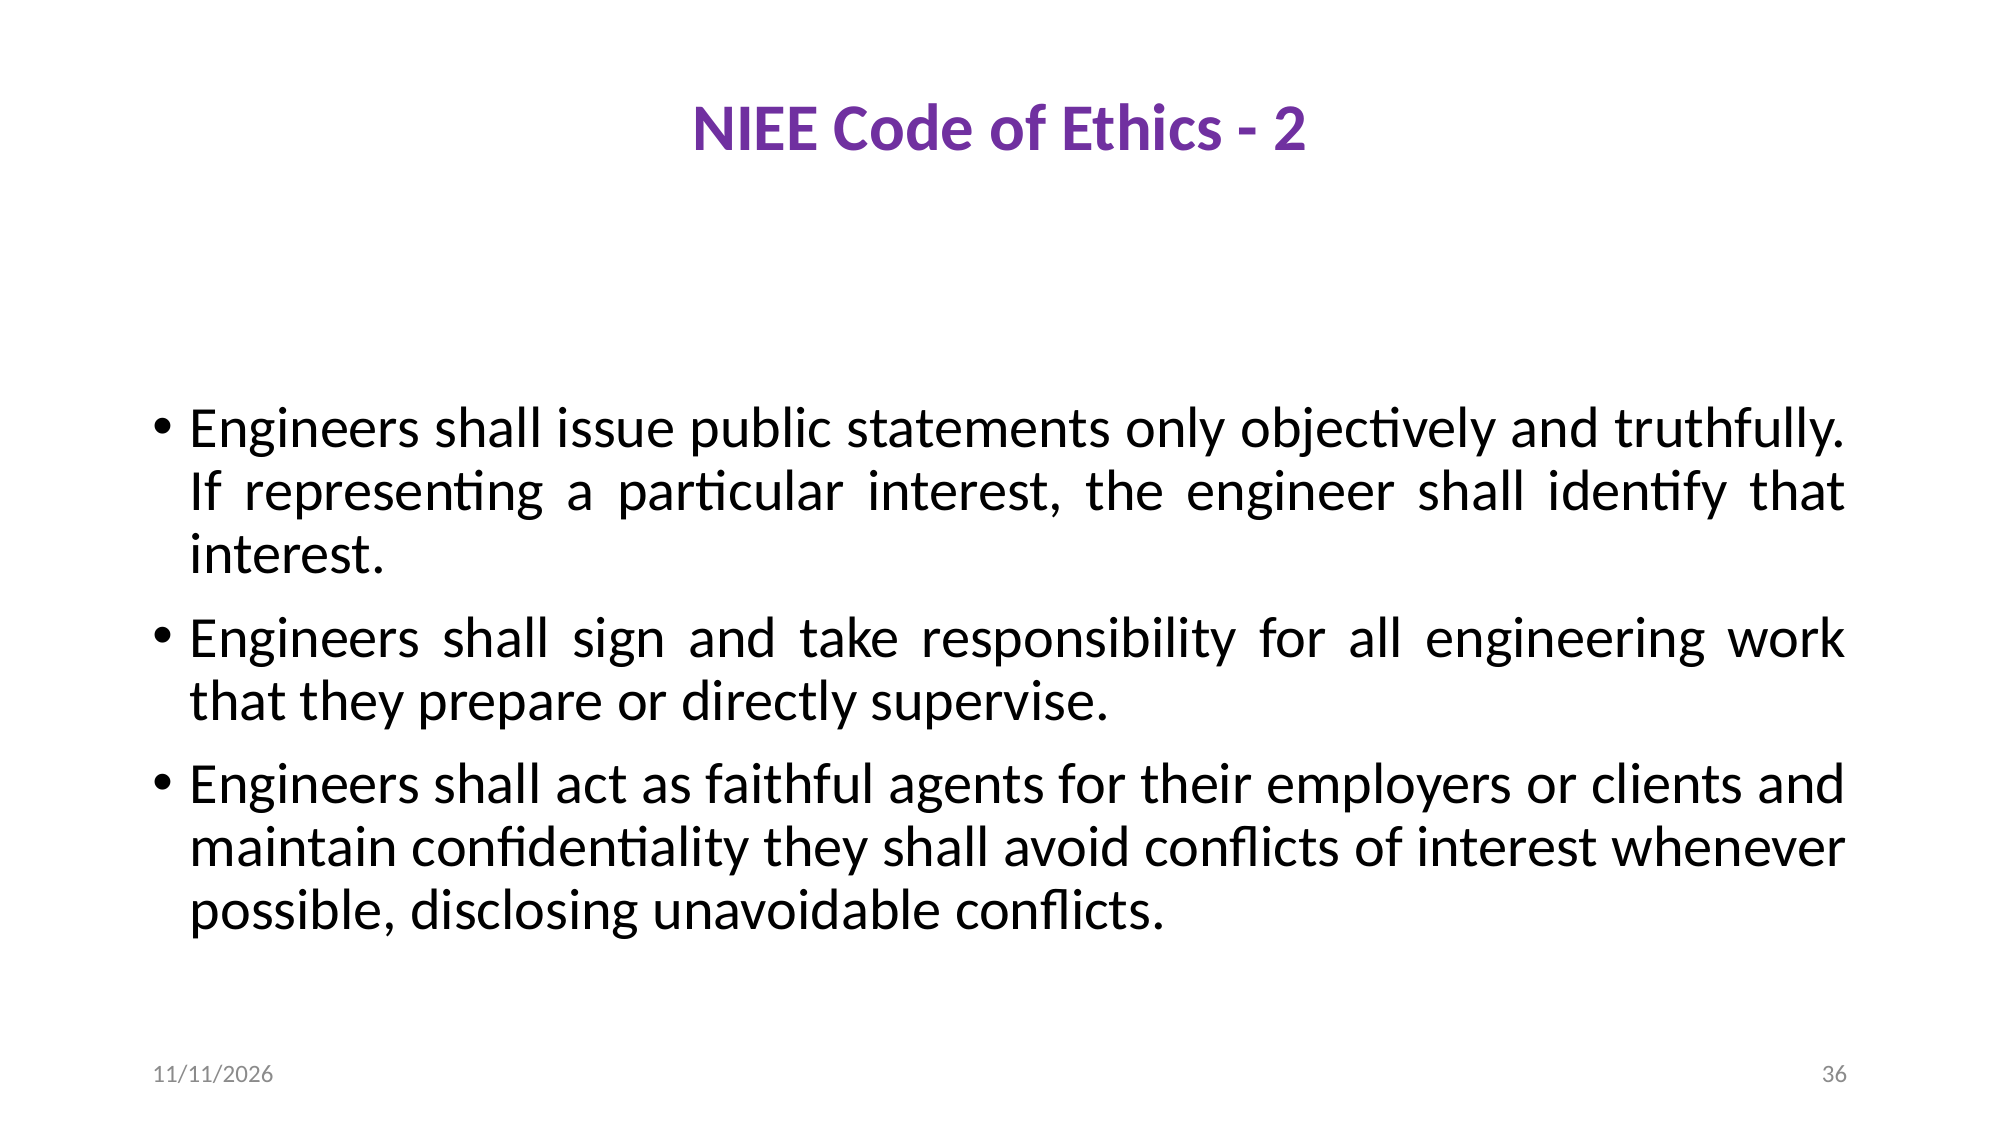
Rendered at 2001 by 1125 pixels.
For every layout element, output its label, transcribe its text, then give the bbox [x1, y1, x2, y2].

title NIEE Code of Ethics - 2 [137, 59, 1863, 278]
list Engineers shall issue public statements only objectively and truthfully. If representing a particular interest, the engineer shall identify that interest. Engineers shall sign and take responsibility for all engineering work that they prepare or directly supervise. Engineers shall act as faithful agents for their employers or clients and maintain confidentiality they shall avoid conflicts of interest whenever possible, disclosing unavoidable conflicts. [137, 299, 1863, 1014]
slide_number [137, 1042, 588, 1103]
slide_number 36 [1412, 1042, 1863, 1103]
